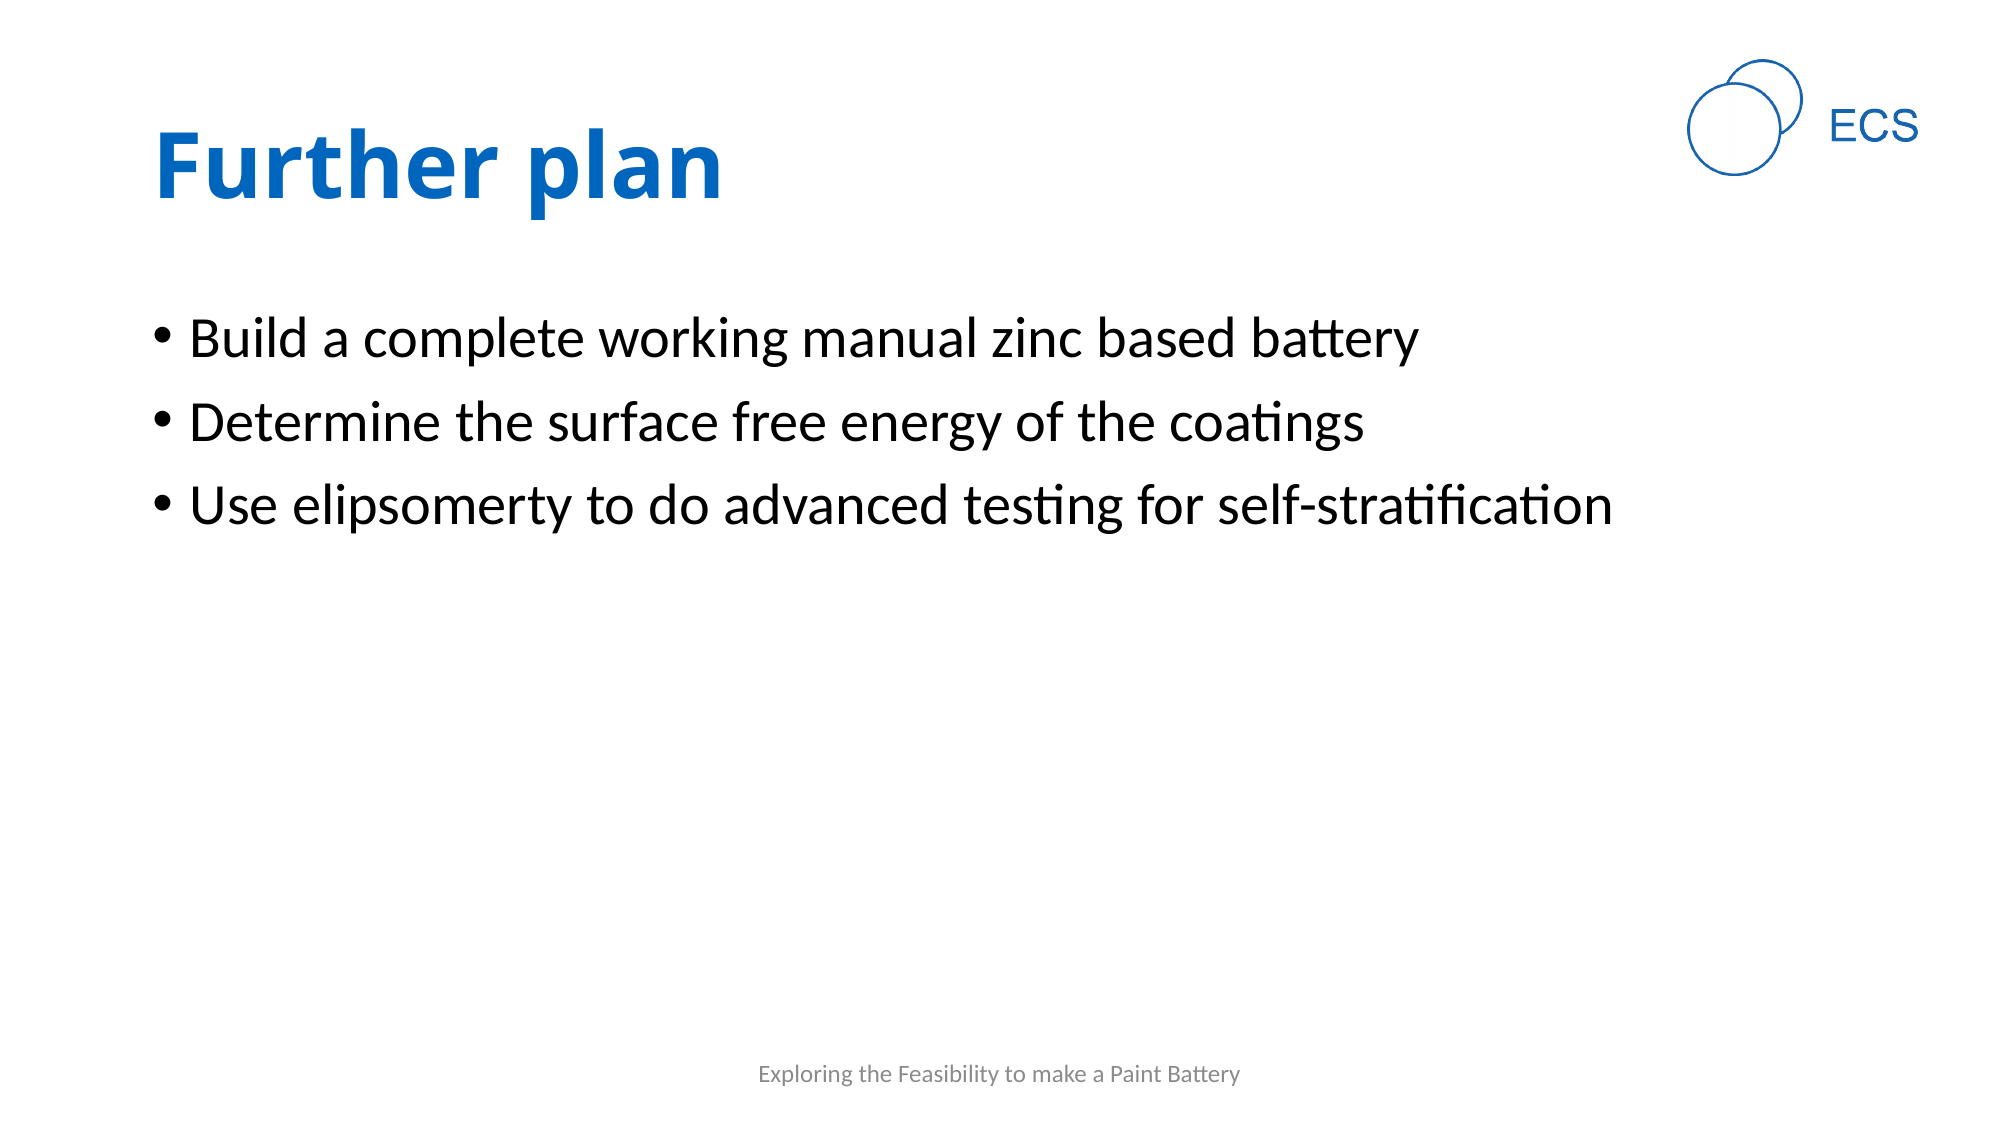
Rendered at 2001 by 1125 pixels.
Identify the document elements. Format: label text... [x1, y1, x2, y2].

title Further plan [137, 59, 1863, 278]
list Build a complete working manual zinc based battery Determine the surface free energy of the coatings Use elipsomerty to do advanced testing for self-stratification [137, 299, 1863, 941]
footer Exploring the Feasibility to make a Paint Battery [662, 1042, 1338, 1103]
picture [1687, 59, 1920, 176]
